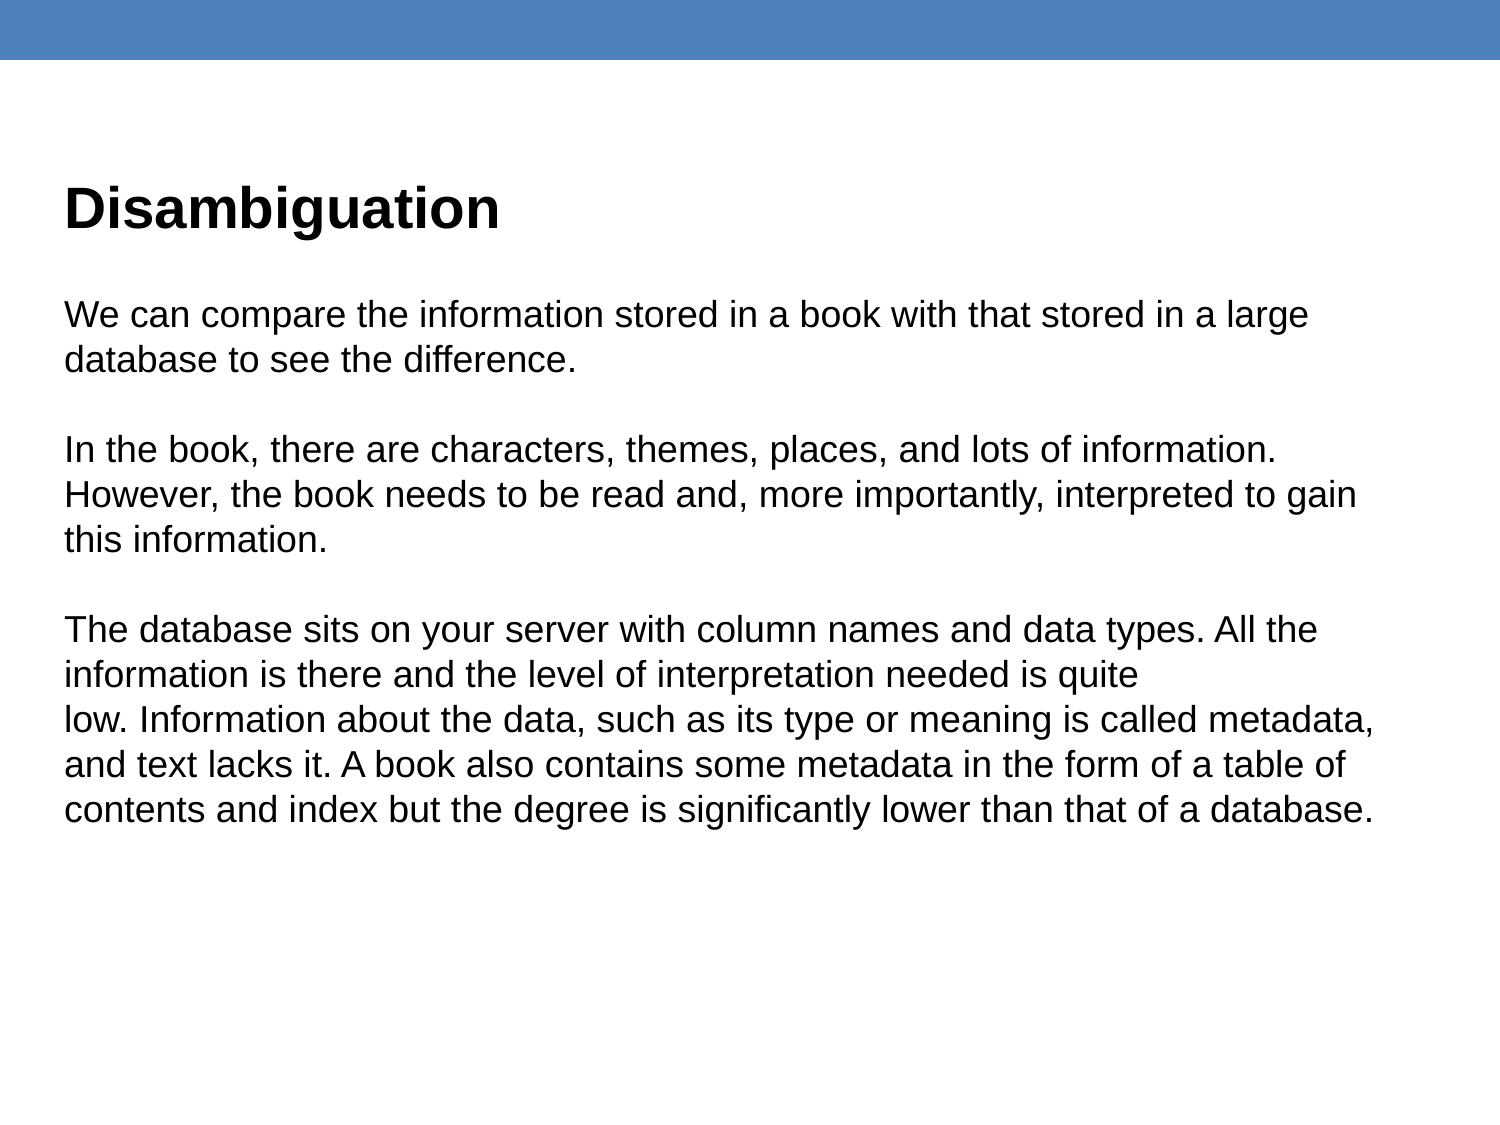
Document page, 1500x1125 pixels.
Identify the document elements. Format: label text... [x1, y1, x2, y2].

text_box Disambiguation [49, 162, 1164, 248]
text_box We can compare the information stored in a book with that stored in a large database to see the difference. In the book, there are characters, themes, places, and lots of information. However, the book needs to be read and, more importantly, interpreted to gain this information. The database sits on your server with column names and data types. All the information is there and the level of interpretation needed is quite low. Information about the data, such as its type or meaning is called metadata, and text lacks it. A book also contains some metadata in the form of a table of contents and index but the degree is significantly lower than that of a database. [49, 282, 1434, 838]
